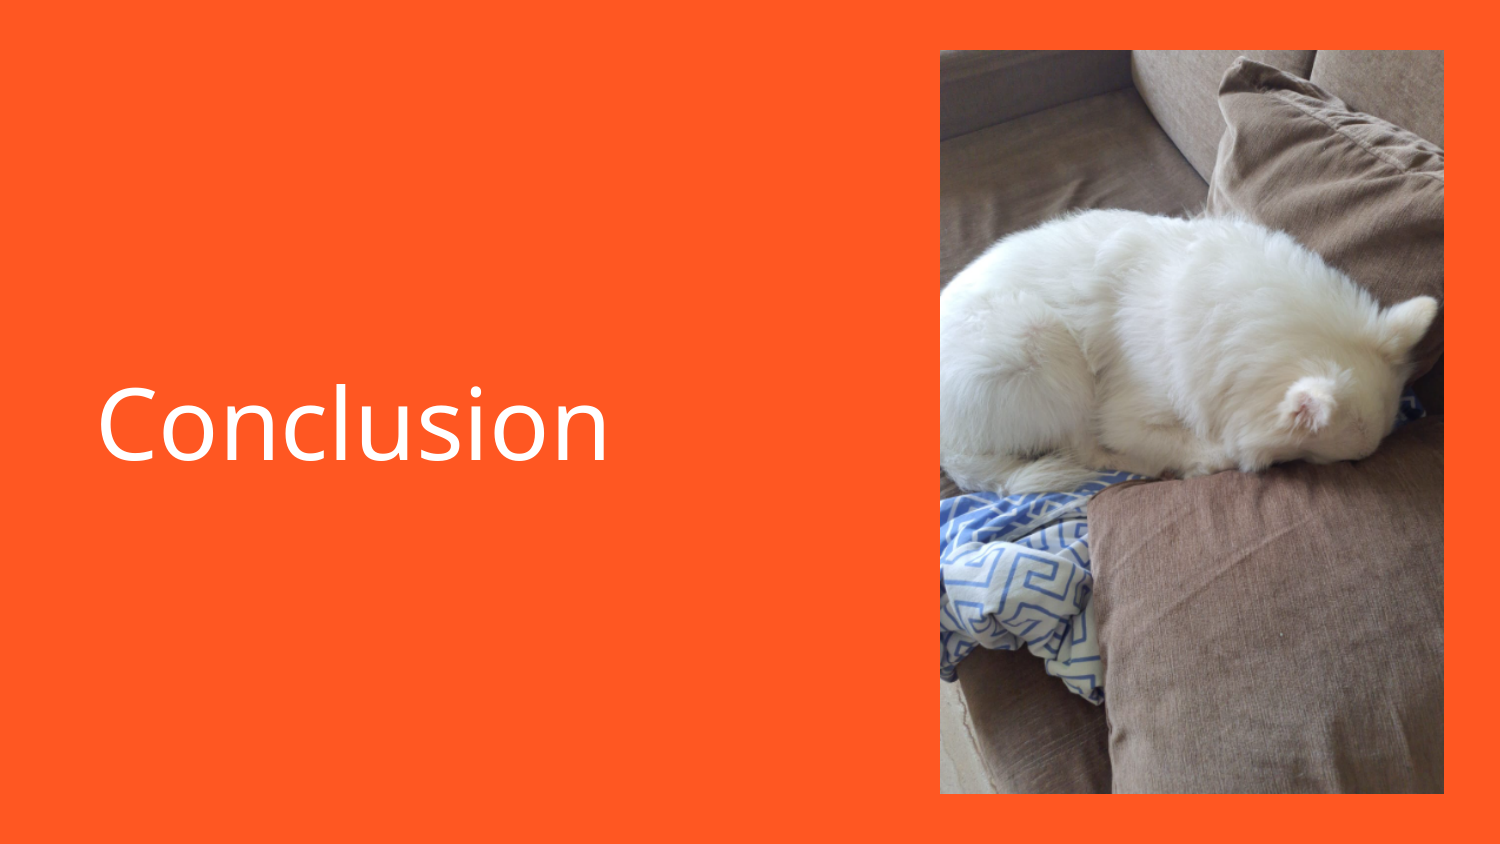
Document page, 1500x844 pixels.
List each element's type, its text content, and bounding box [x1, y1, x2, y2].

picture [940, 49, 1444, 794]
title Conclusion [80, 86, 935, 758]
